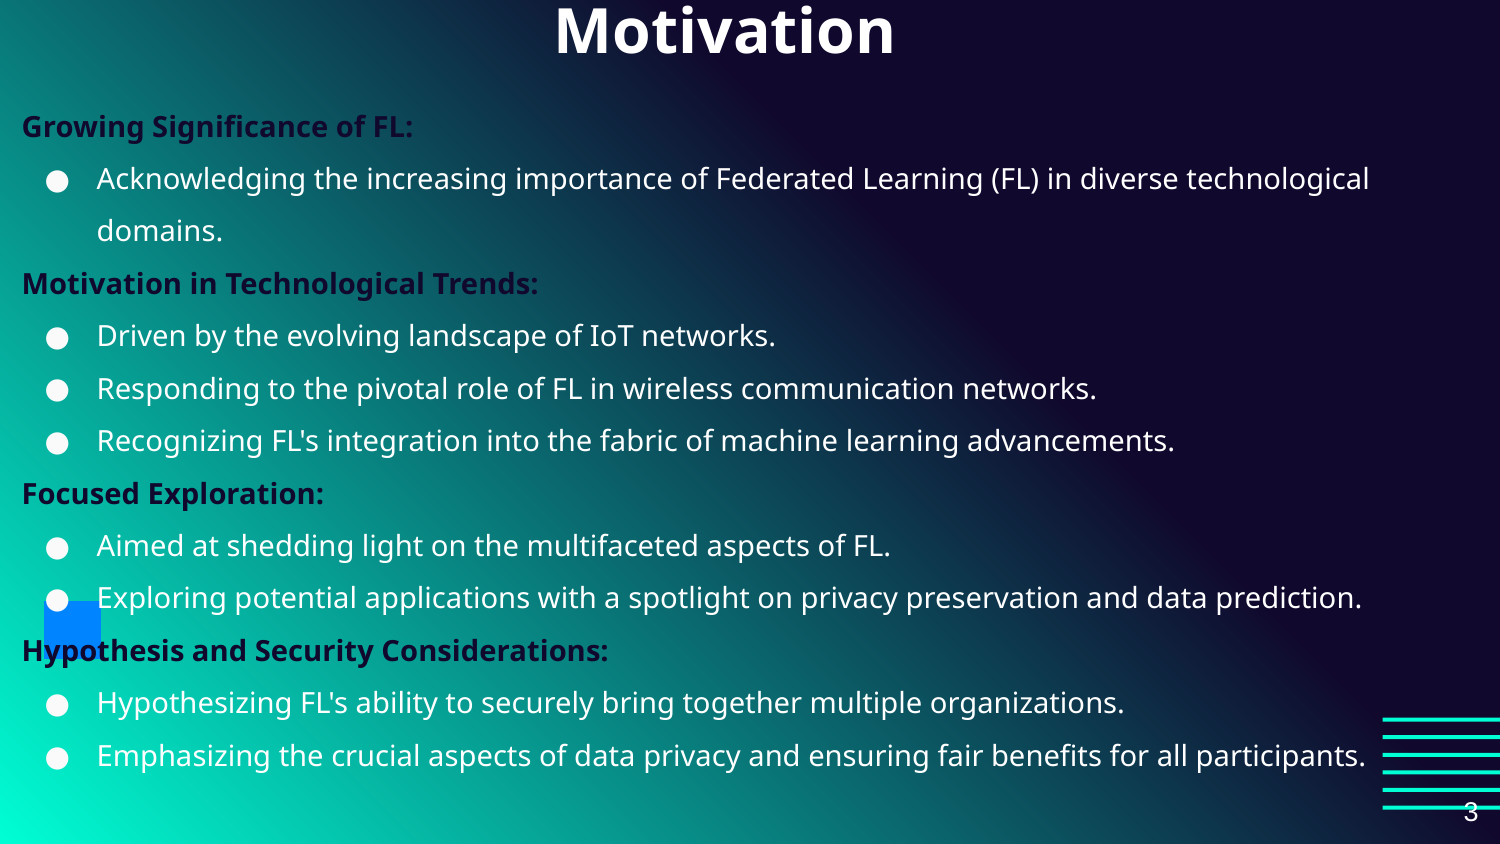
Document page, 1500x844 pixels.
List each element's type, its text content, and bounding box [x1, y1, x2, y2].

slide_number ‹#› [1403, 779, 1494, 844]
list Growing Significance of FL: Acknowledging the increasing importance of Federated Learning (FL) in diverse technological domains. Motivation in Technological Trends: Driven by the evolving landscape of IoT networks. Responding to the pivotal role of FL in wireless communication networks. Recognizing FL's integration into the fabric of machine learning advancements. Focused Exploration: Aimed at shedding light on the multifaceted aspects of FL. Exploring potential applications with a spotlight on privacy preservation and data prediction. Hypothesis and Security Considerations: Hypothesizing FL's ability to securely bring together multiple organizations. Emphasizing the crucial aspects of data privacy and ensuring fair benefits for all participants. [6, 75, 1444, 769]
title Motivation [93, 0, 1358, 76]
